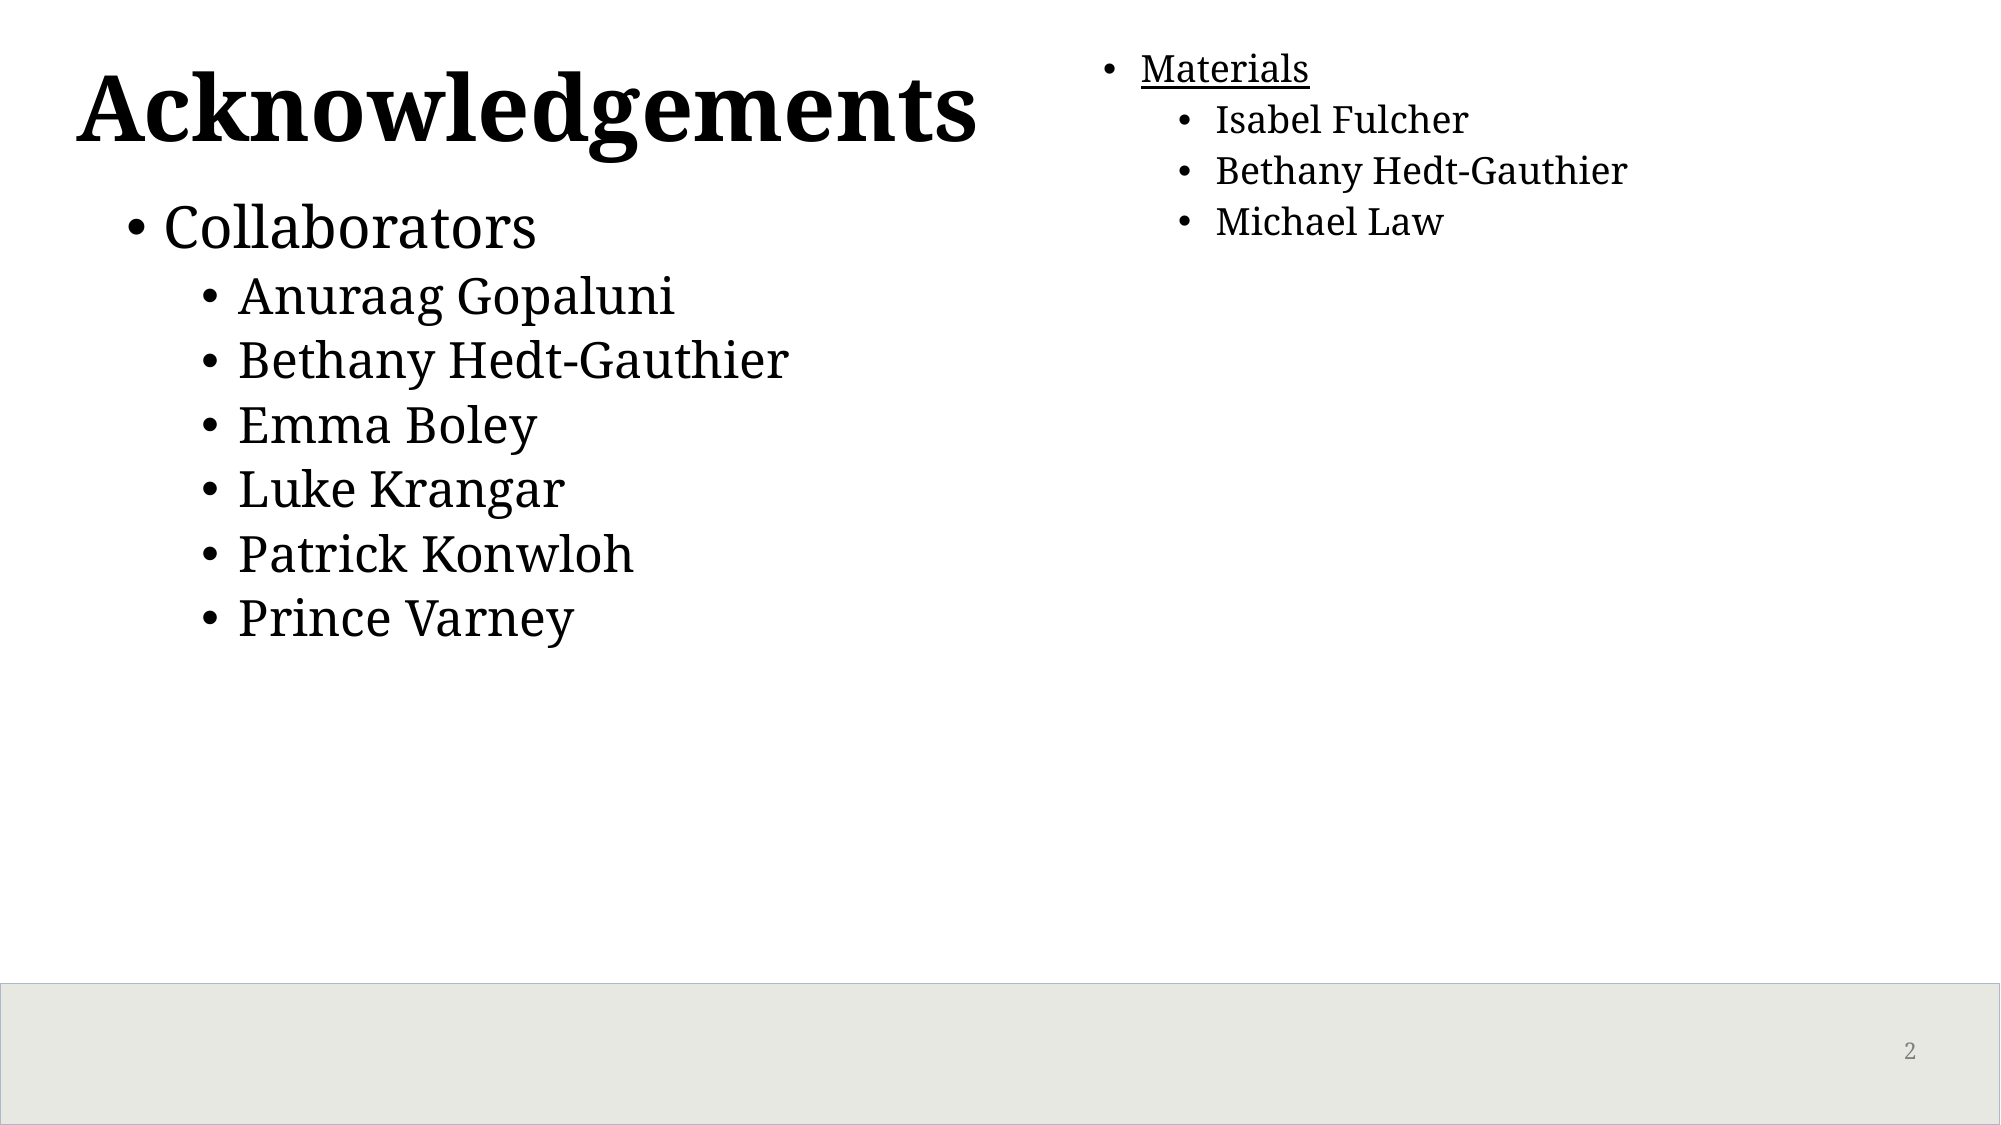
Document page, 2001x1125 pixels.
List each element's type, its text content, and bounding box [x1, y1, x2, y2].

text_box Materials Isabel Fulcher Bethany Hedt-Gauthier Michael Law [1103, 43, 1966, 787]
title Acknowledgements [76, 4, 1801, 169]
list Collaborators Anuraag Gopaluni Bethany Hedt-Gauthier Emma Boley Luke Krangar Patrick Konwloh Prince Varney [126, 190, 939, 935]
